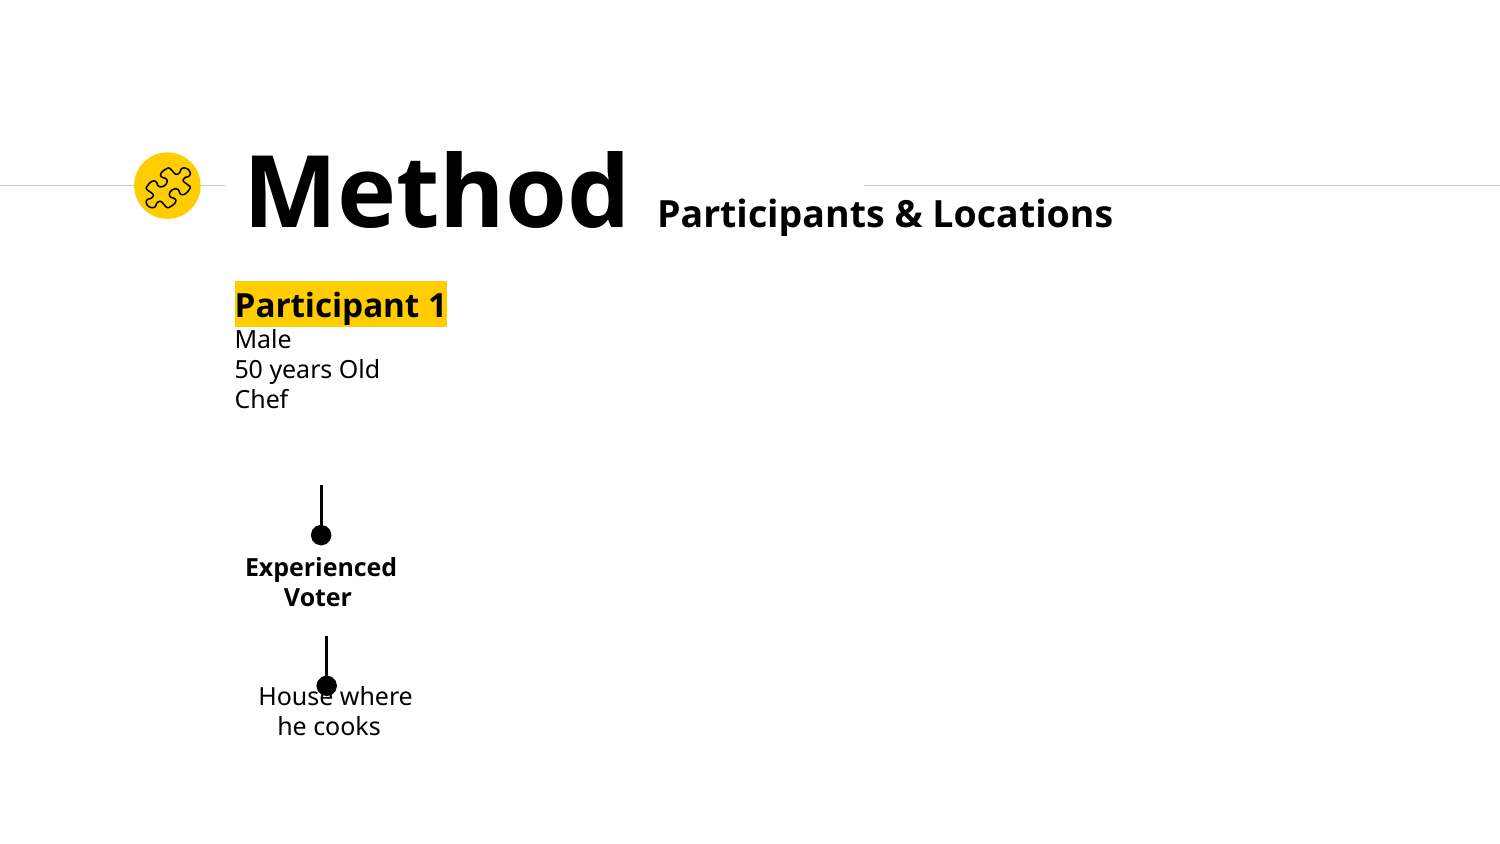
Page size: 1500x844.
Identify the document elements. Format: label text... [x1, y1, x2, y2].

text_box Experienced Voter [223, 527, 419, 636]
list Participant 1 Male 50 years Old Chef [219, 268, 603, 468]
text_box House where he cooks [234, 656, 430, 765]
title Method Participants & Locations [228, 152, 1209, 224]
